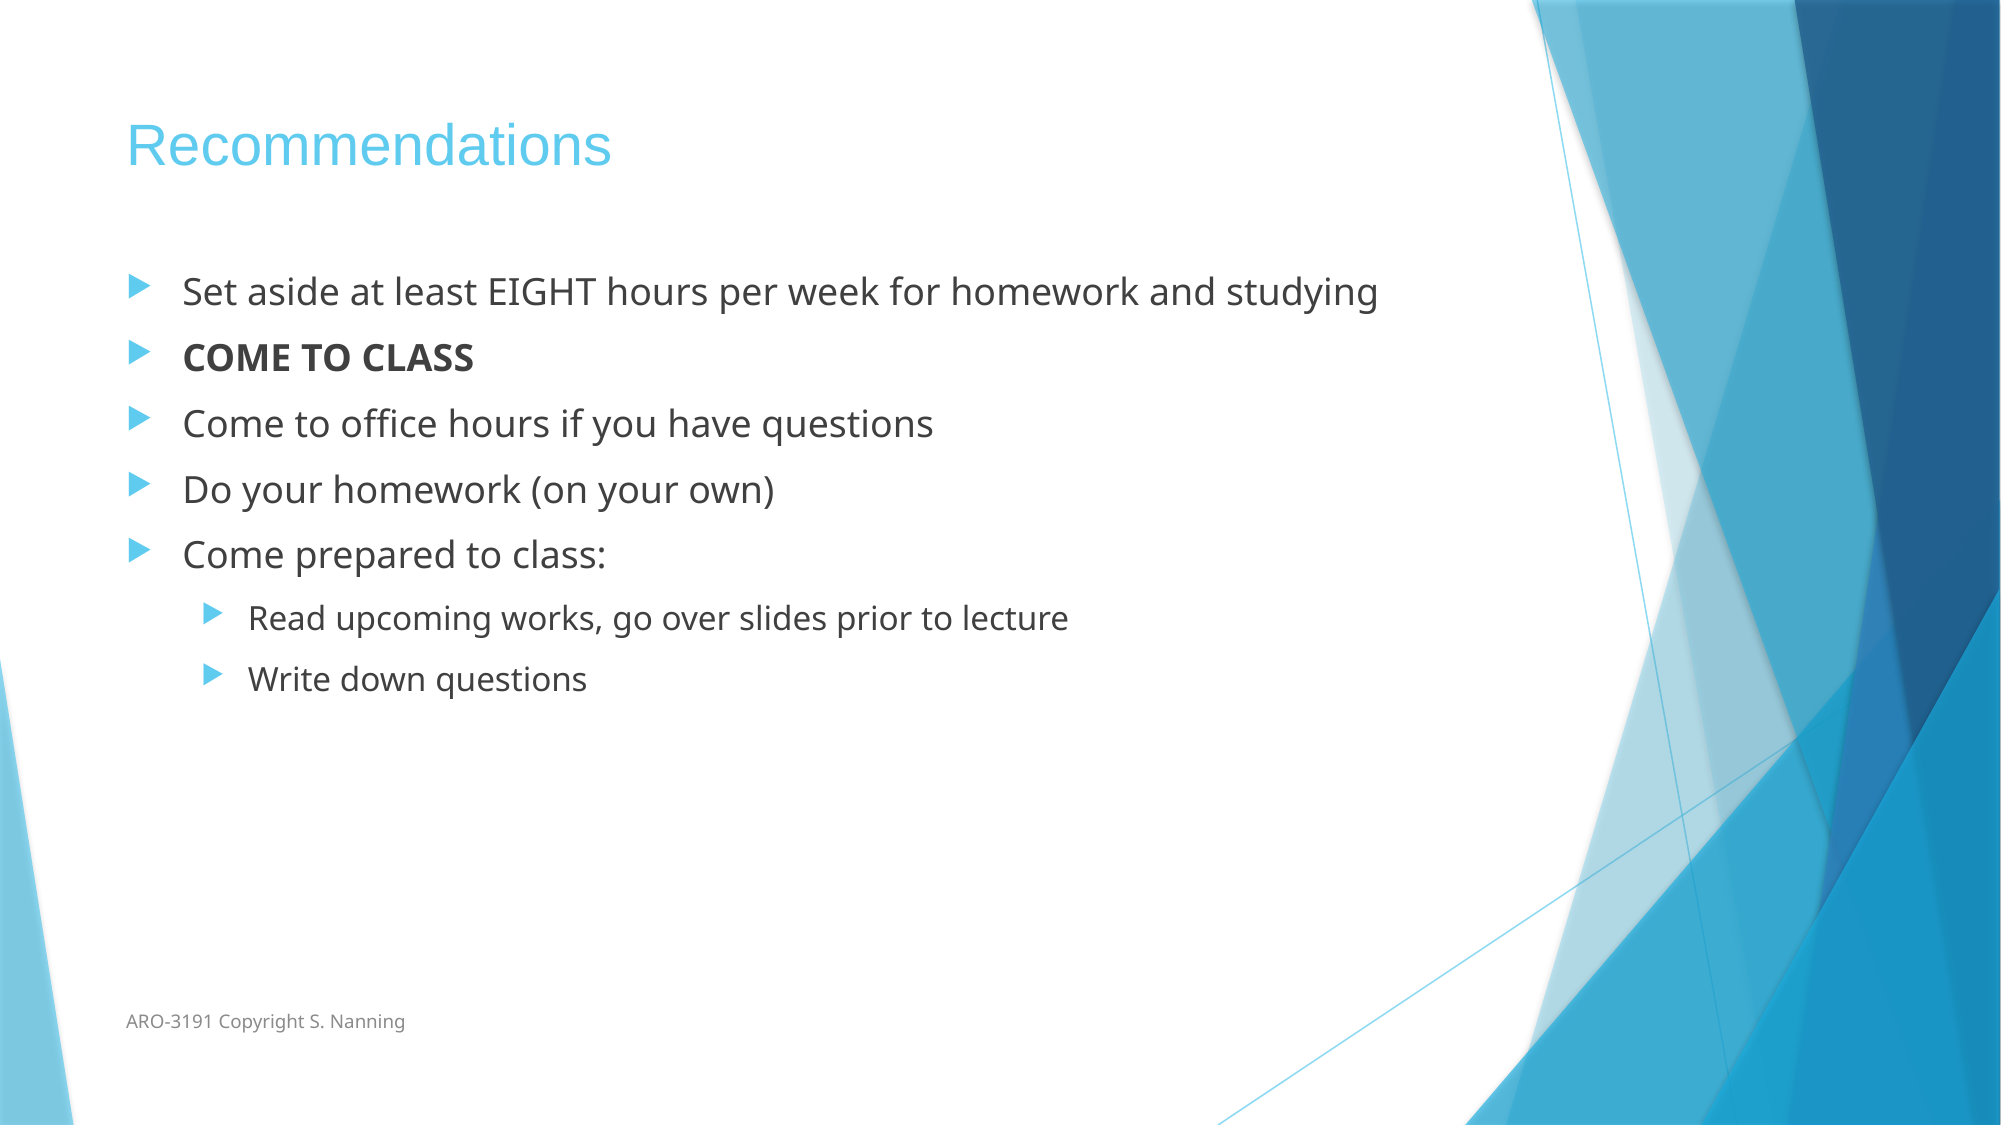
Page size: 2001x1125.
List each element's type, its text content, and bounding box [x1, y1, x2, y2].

title Recommendations [111, 99, 1522, 219]
list Set aside at least EIGHT hours per week for homework and studying COME TO CLASS Come to office hours if you have questions Do your homework (on your own) Come prepared to class: Read upcoming works, go over slides prior to lecture Write down questions [111, 260, 1522, 963]
footer ARO-3191 Copyright S. Nanning [111, 991, 1145, 1051]
